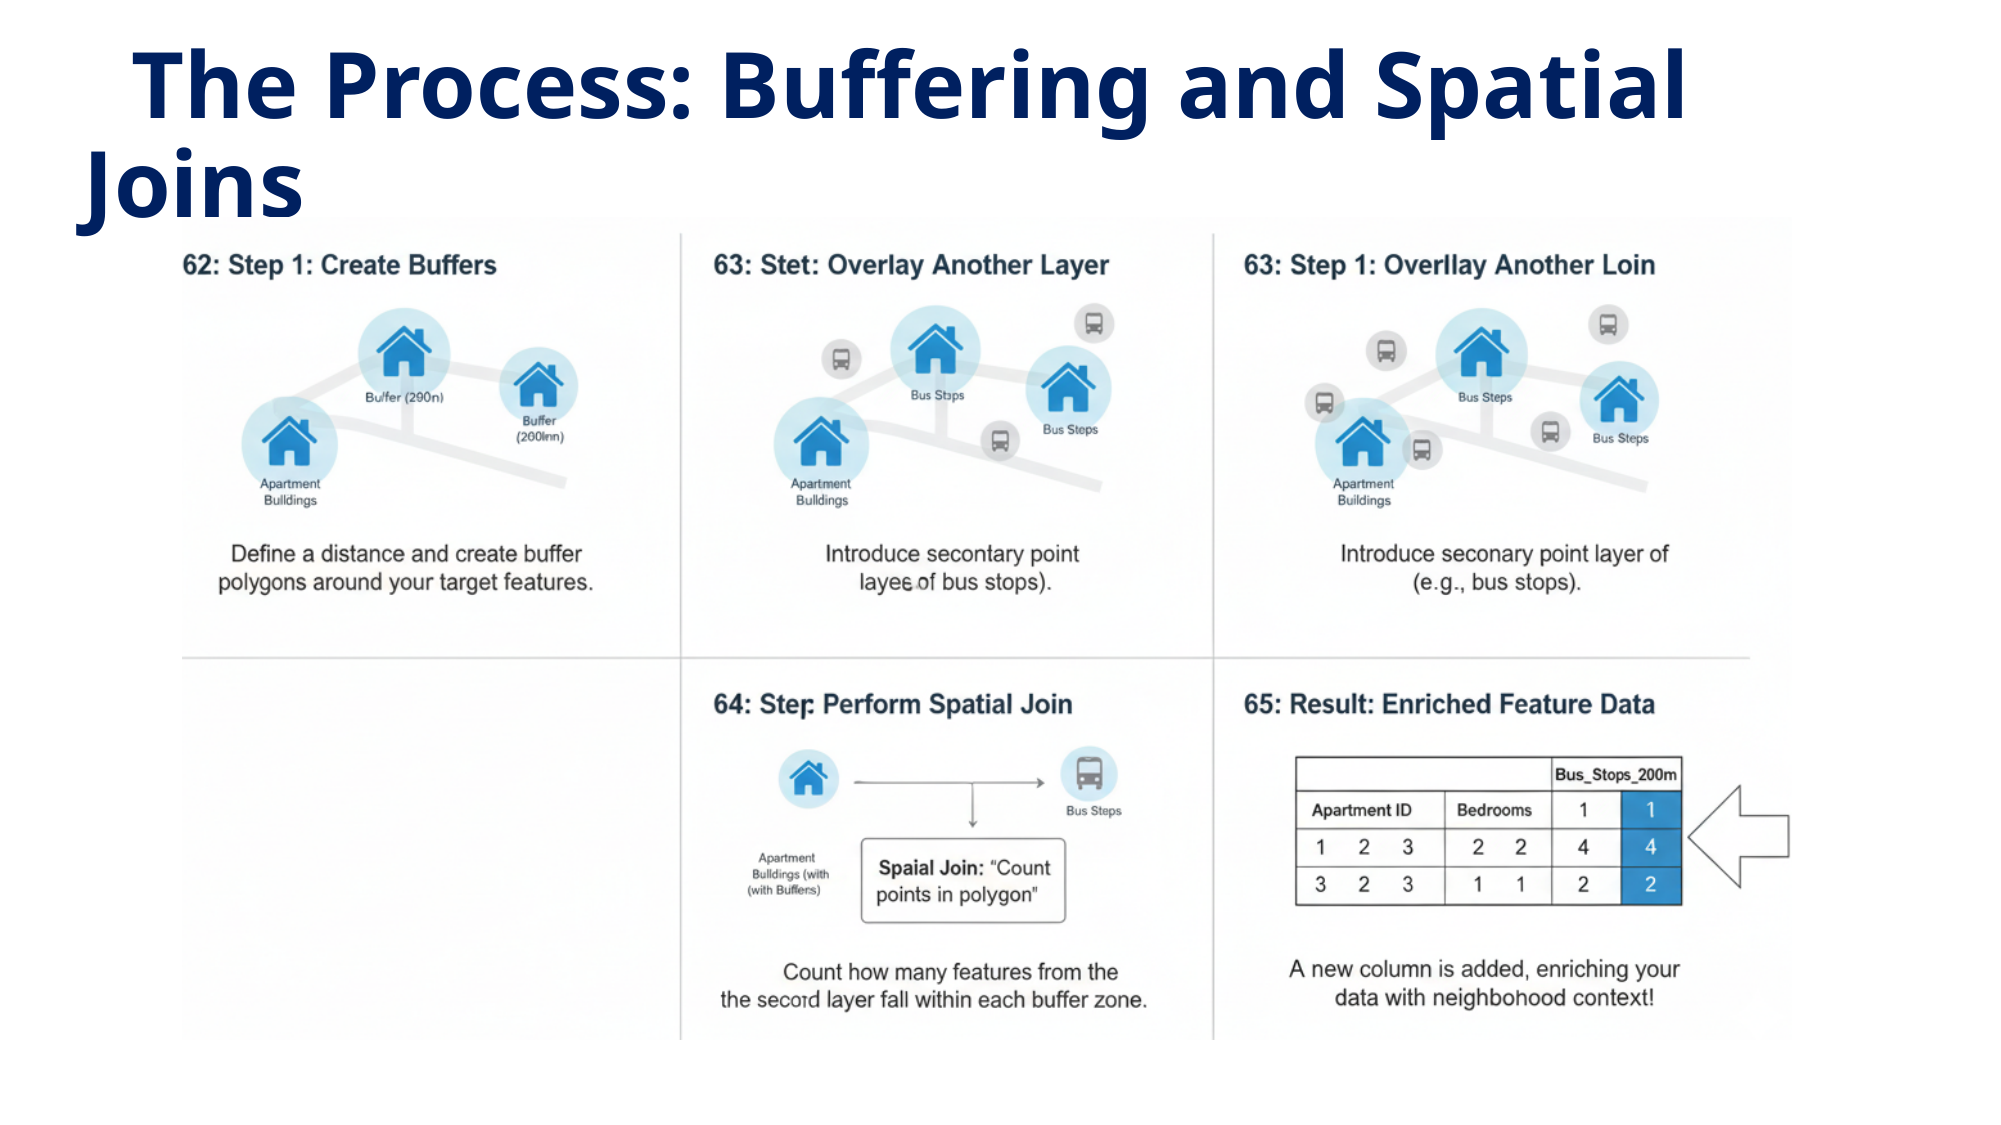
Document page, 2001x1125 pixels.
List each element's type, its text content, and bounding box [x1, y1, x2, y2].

picture [181, 217, 1792, 1040]
title The Process: Buffering and Spatial Joins [68, 30, 1905, 248]
